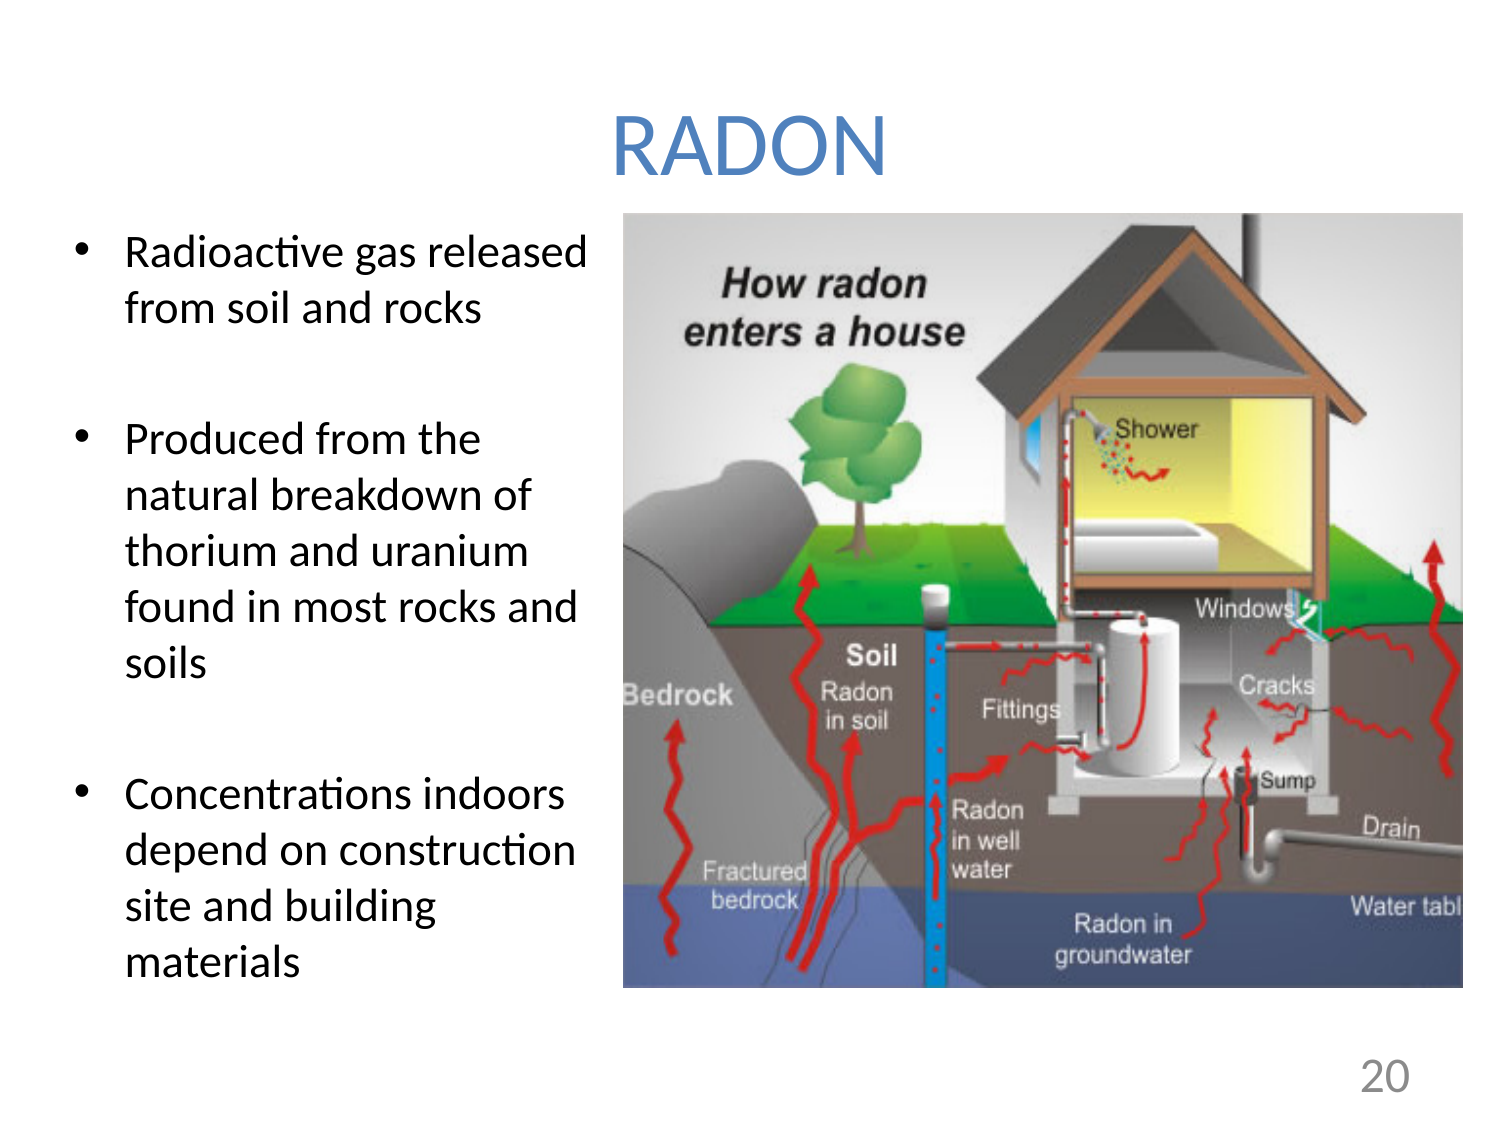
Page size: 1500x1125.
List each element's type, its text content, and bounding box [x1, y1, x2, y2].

slide_number 20 [1074, 1042, 1425, 1103]
title RADON [75, 45, 1425, 213]
picture [623, 213, 1463, 988]
list Radioactive gas released from soil and rocks Produced from the natural breakdown of thorium and uranium found in most rocks and soils Concentrations indoors depend on construction site and building materials [58, 213, 622, 1005]
